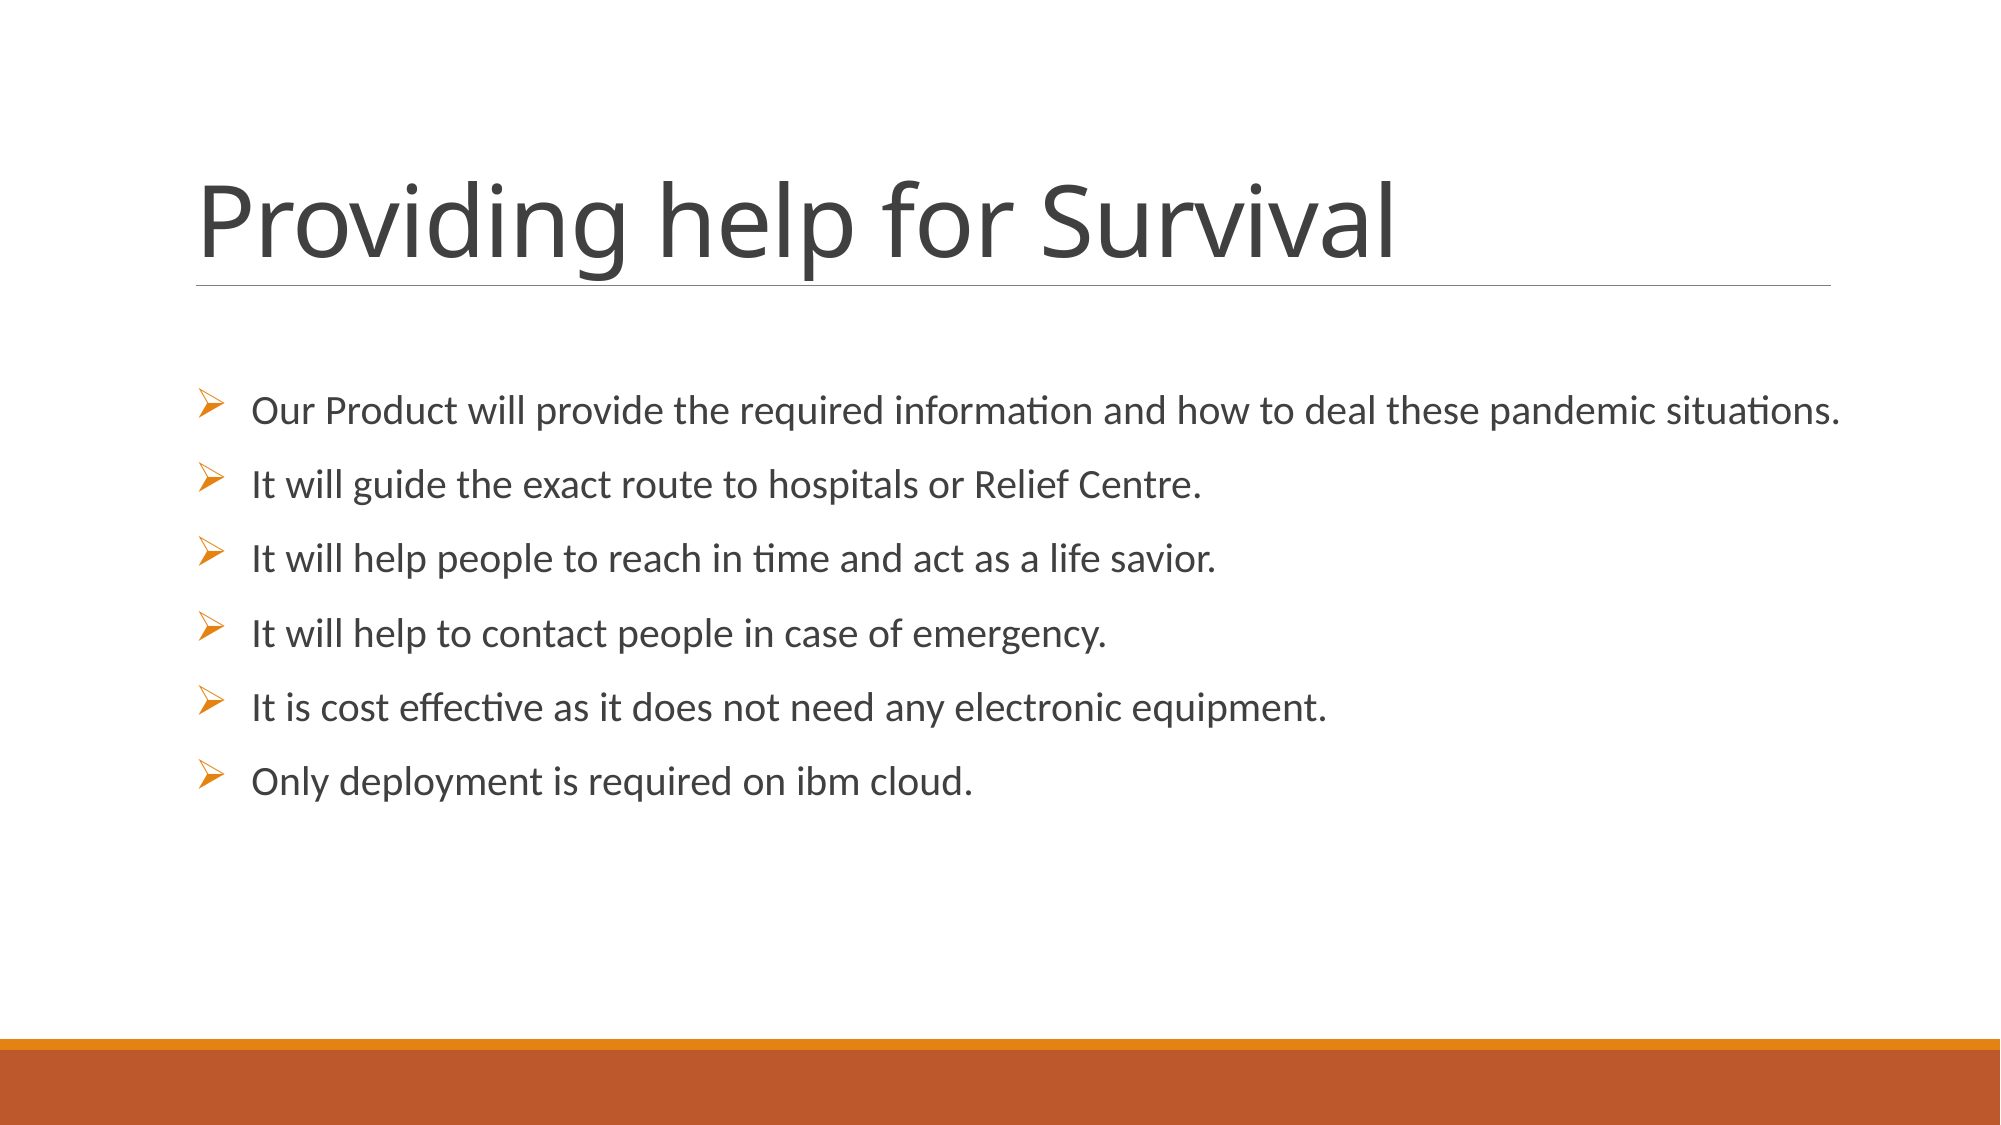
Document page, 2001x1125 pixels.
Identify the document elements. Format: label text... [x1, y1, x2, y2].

title Providing help for Survival [180, 47, 1830, 285]
list Our Product will provide the required information and how to deal these pandemic situations. It will guide the exact route to hospitals or Relief Centre. It will help people to reach in time and act as a life savior. It will help to contact people in case of emergency. It is cost effective as it does not need any electronic equipment. Only deployment is required on ibm cloud. [195, 381, 1846, 1041]
